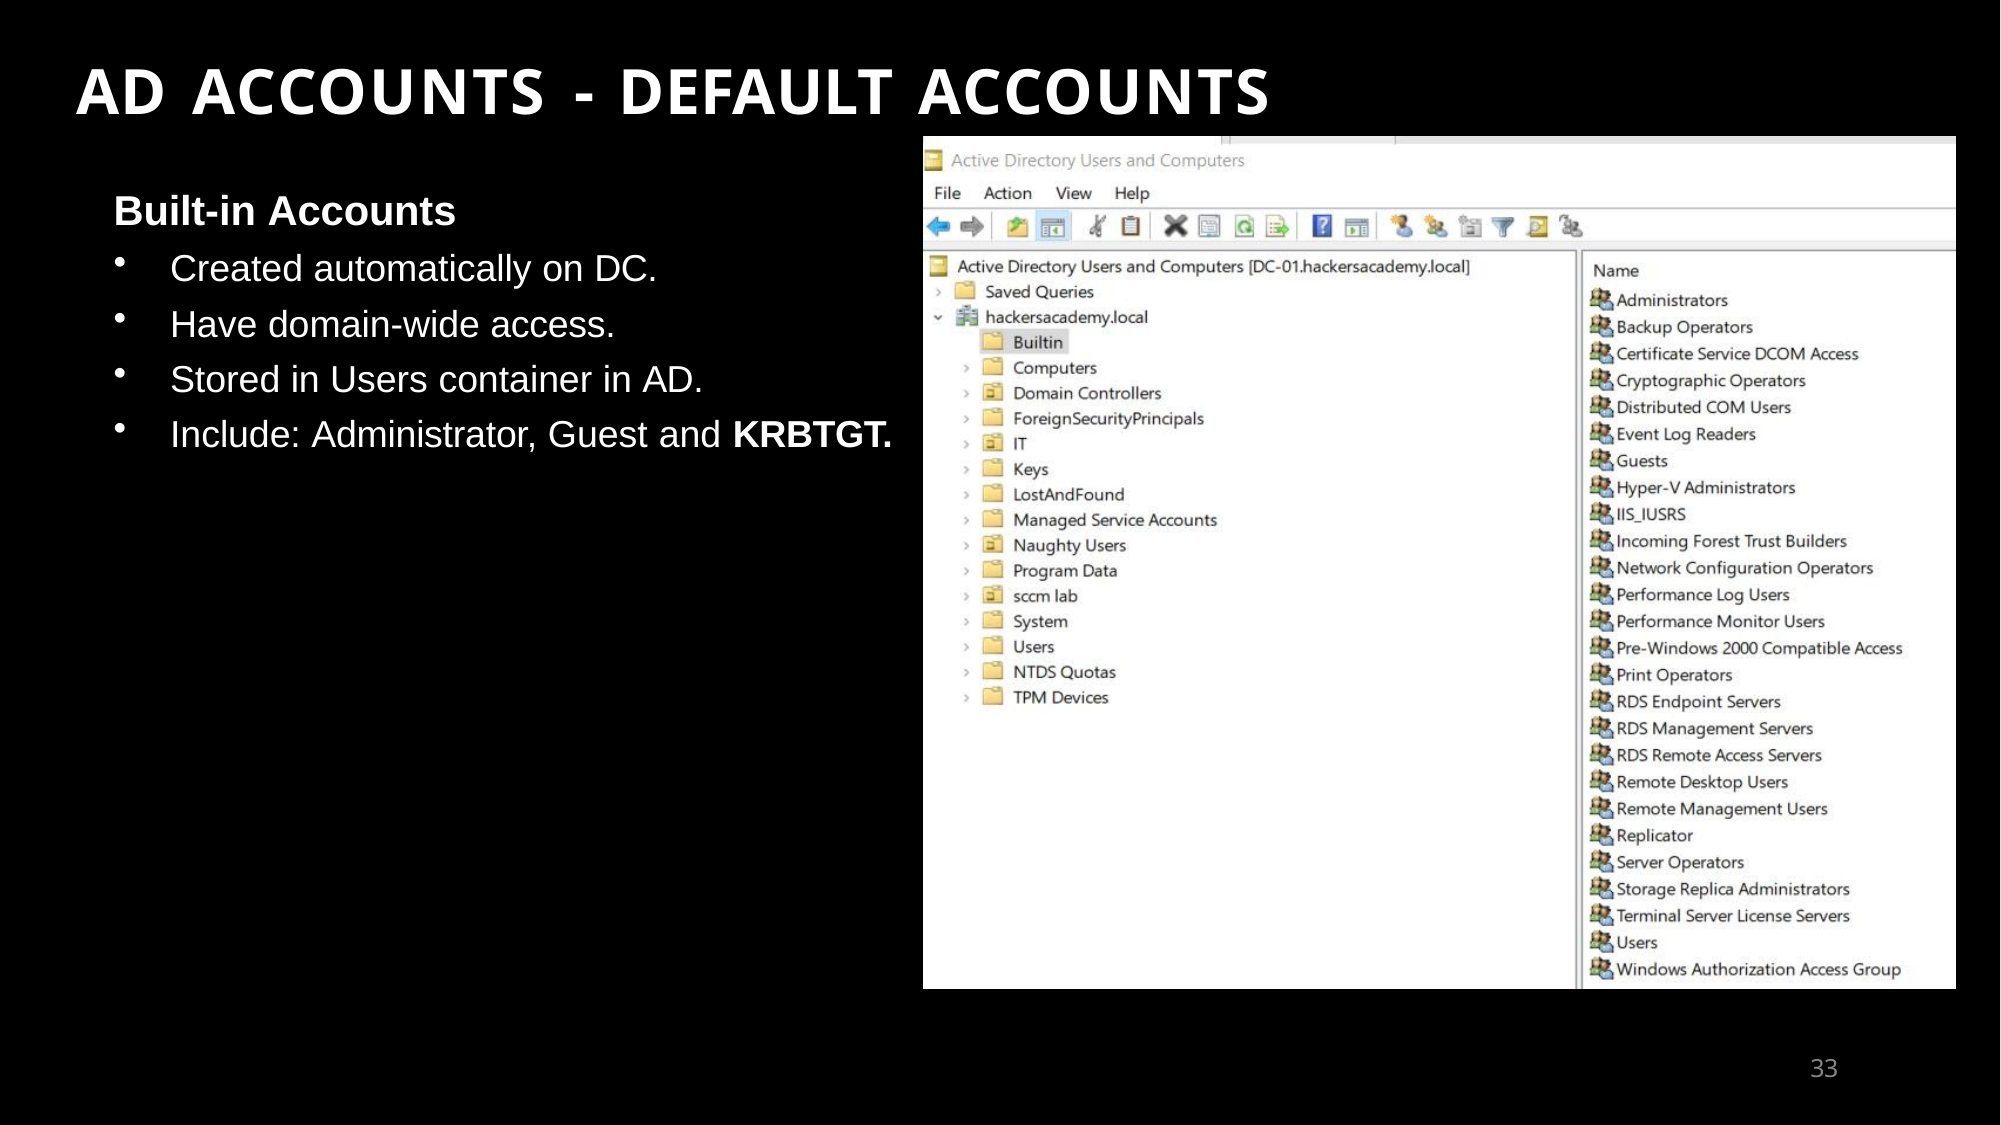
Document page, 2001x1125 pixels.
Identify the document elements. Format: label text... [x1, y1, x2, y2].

picture [923, 136, 1957, 989]
title AD ACCOUNTS - DEFAULT ACCOUNTS [56, 49, 1944, 240]
text_box Built-in Accounts Created automatically on DC. Have domain-wide access. Stored in Users container in AD. Include: Administrator, Guest and KRBTGT. [111, 170, 898, 456]
slide_number 100 [897, 1033, 1887, 1125]
